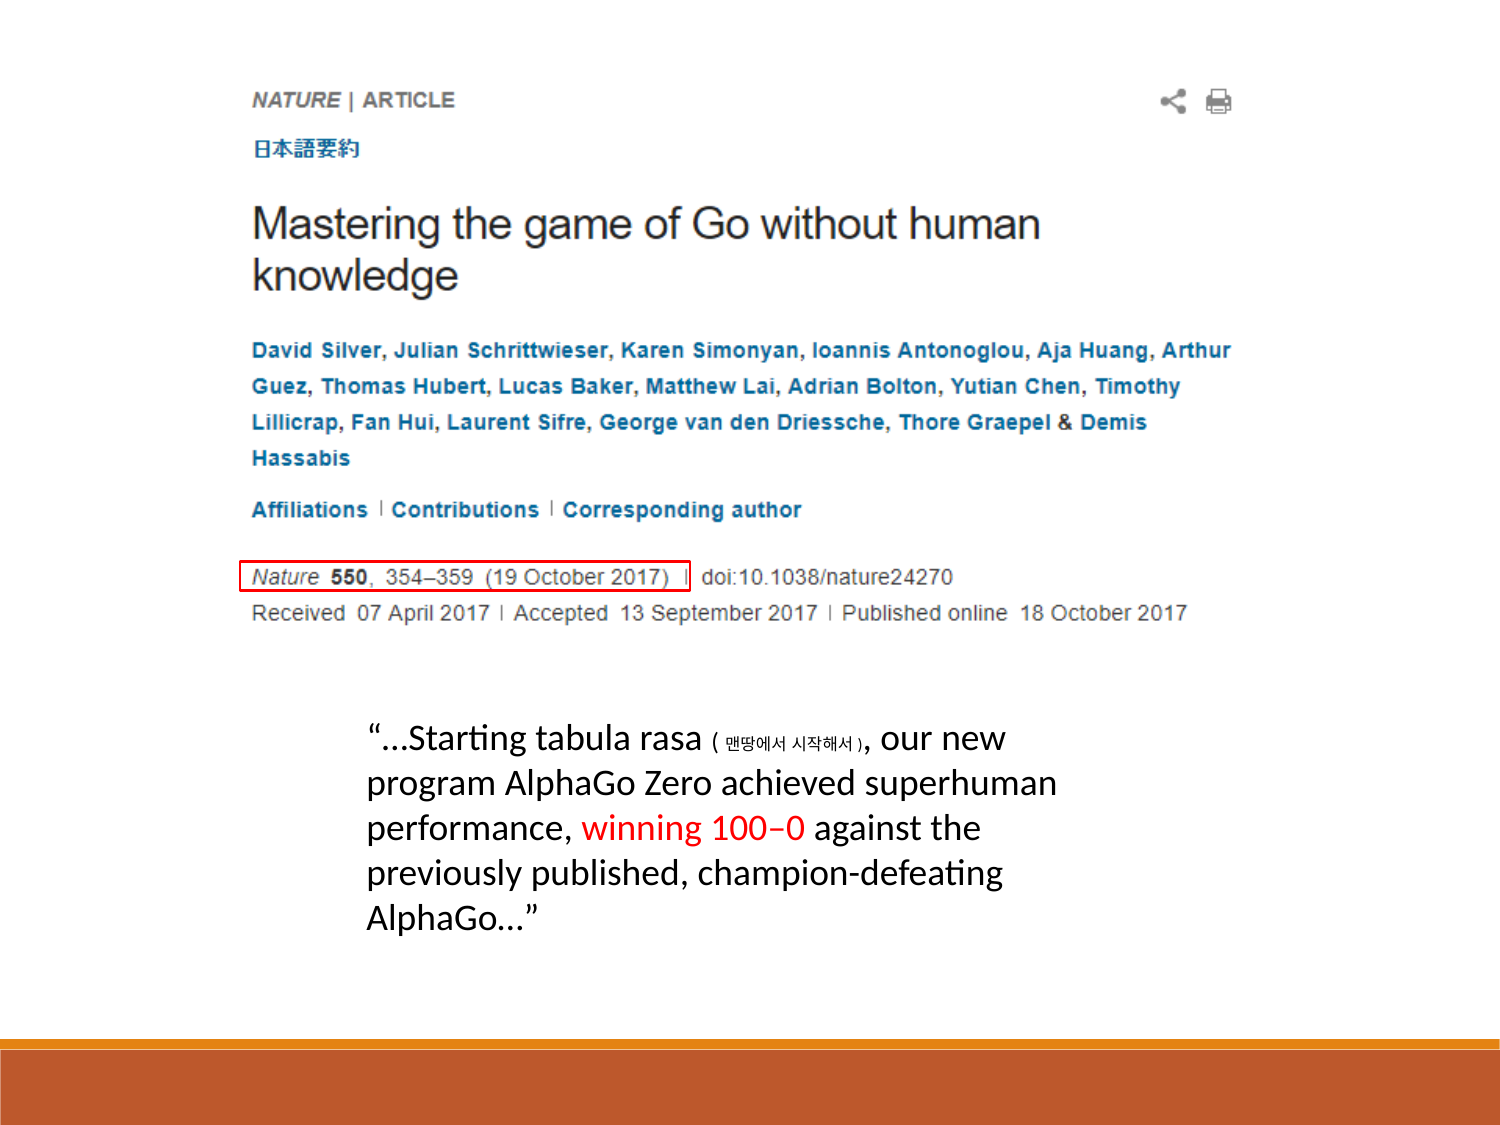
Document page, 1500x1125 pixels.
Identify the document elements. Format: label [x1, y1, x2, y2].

text_box [239, 74, 1269, 949]
